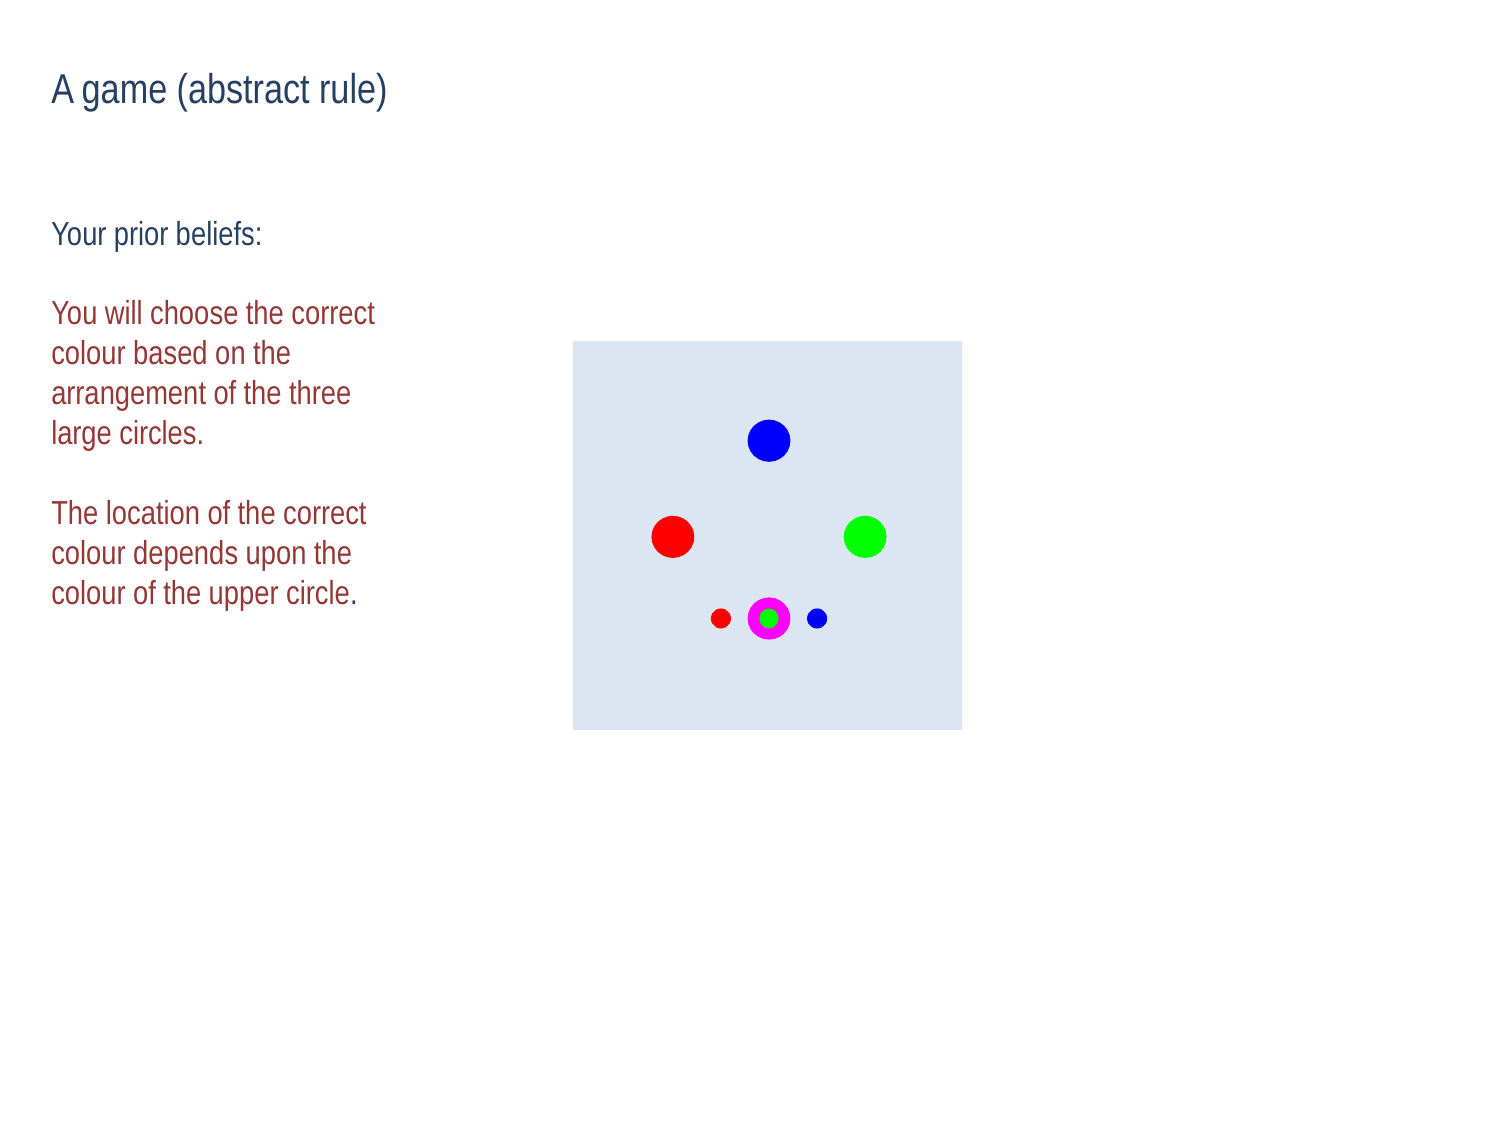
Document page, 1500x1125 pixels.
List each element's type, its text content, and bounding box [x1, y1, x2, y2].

text_box [843, 515, 887, 558]
text_box [747, 419, 791, 462]
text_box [710, 597, 828, 640]
text_box [651, 515, 695, 558]
text_box [572, 340, 963, 731]
text_box A game (abstract rule) Your prior beliefs: You will choose the correct colour based on the arrangement of the three large circles. The location of the correct colour depends upon the colour of the upper circle. [36, 54, 416, 719]
